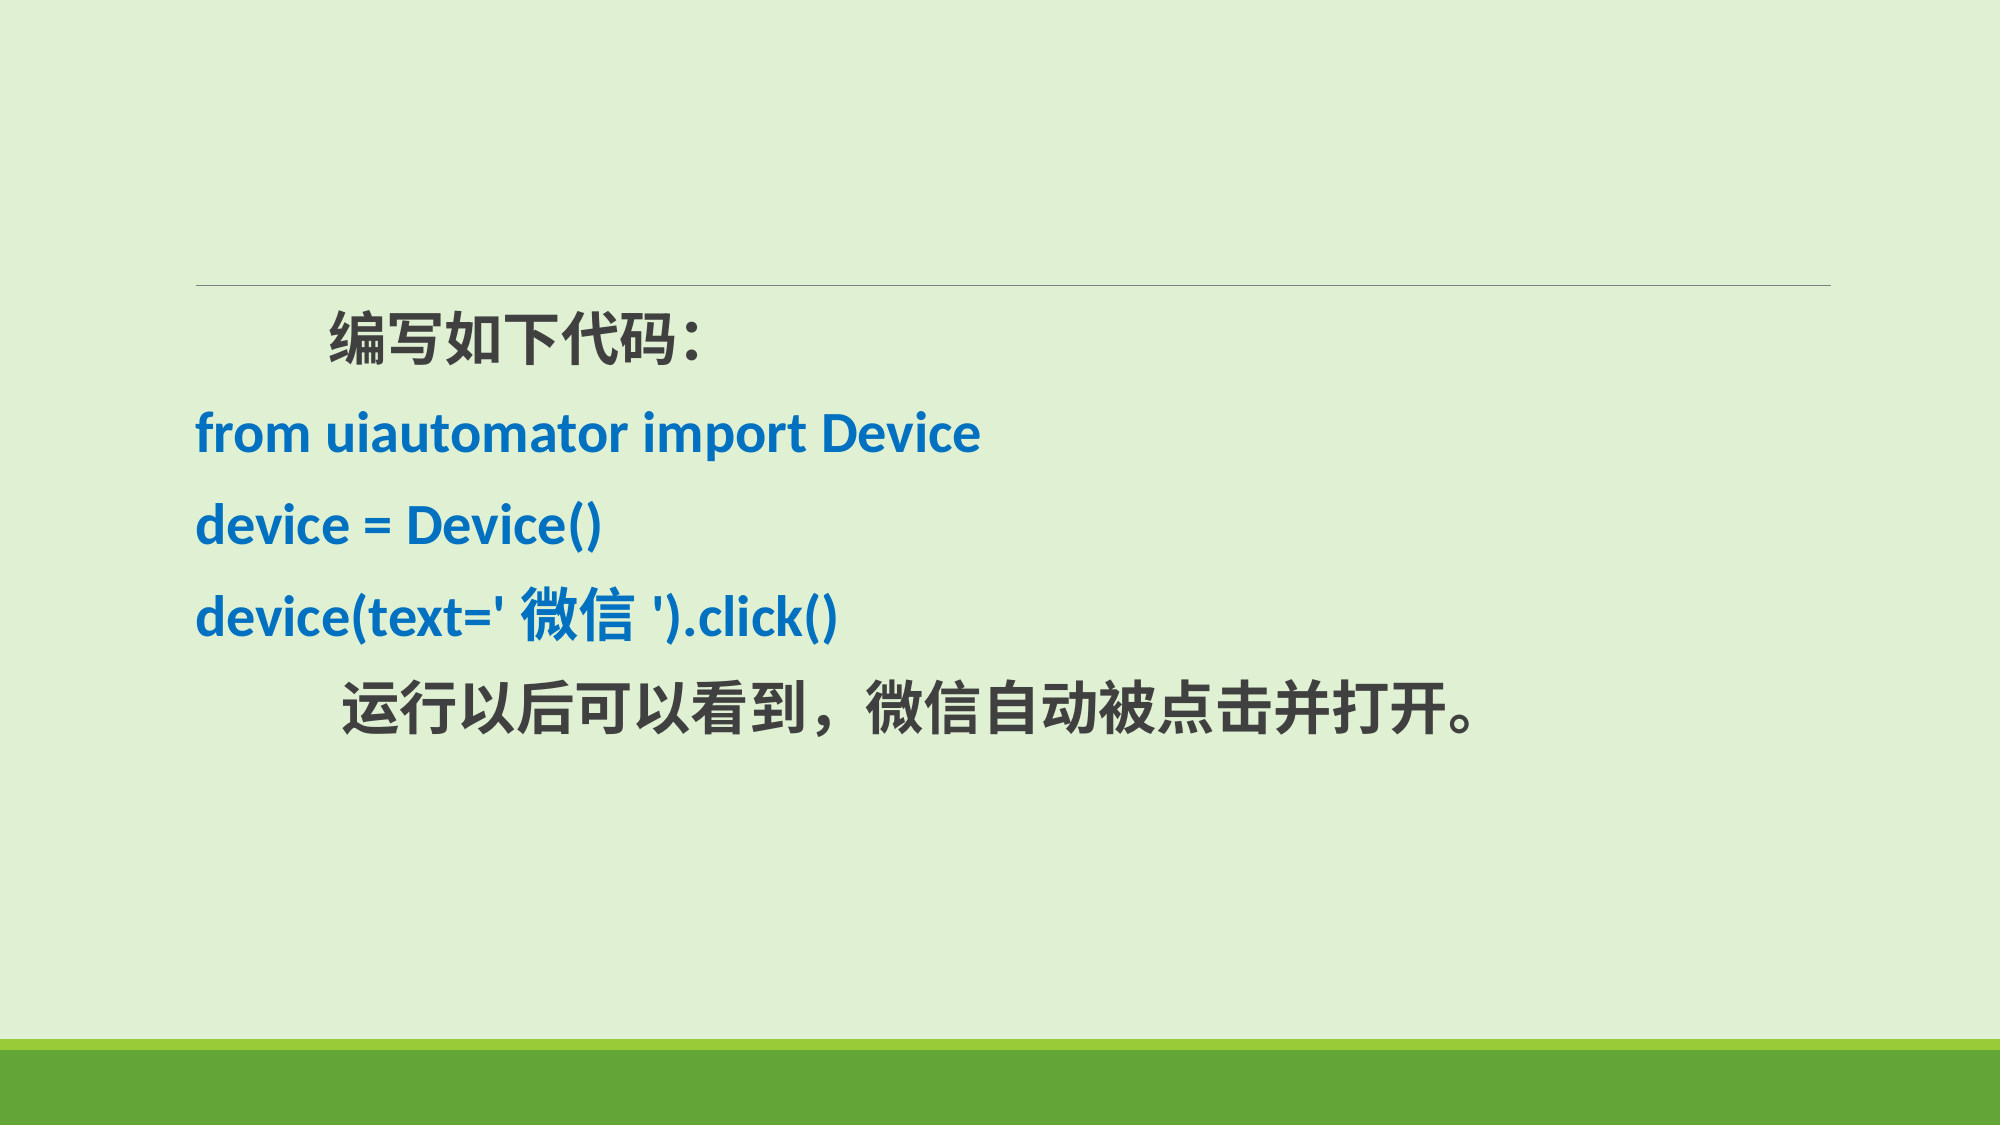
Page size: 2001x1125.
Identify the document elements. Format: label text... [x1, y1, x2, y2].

list 编写如下代码： from uiautomator import Device device = Device() device(text='微信').click() 运行以后可以看到，微信自动被点击并打开。 [180, 302, 1830, 963]
